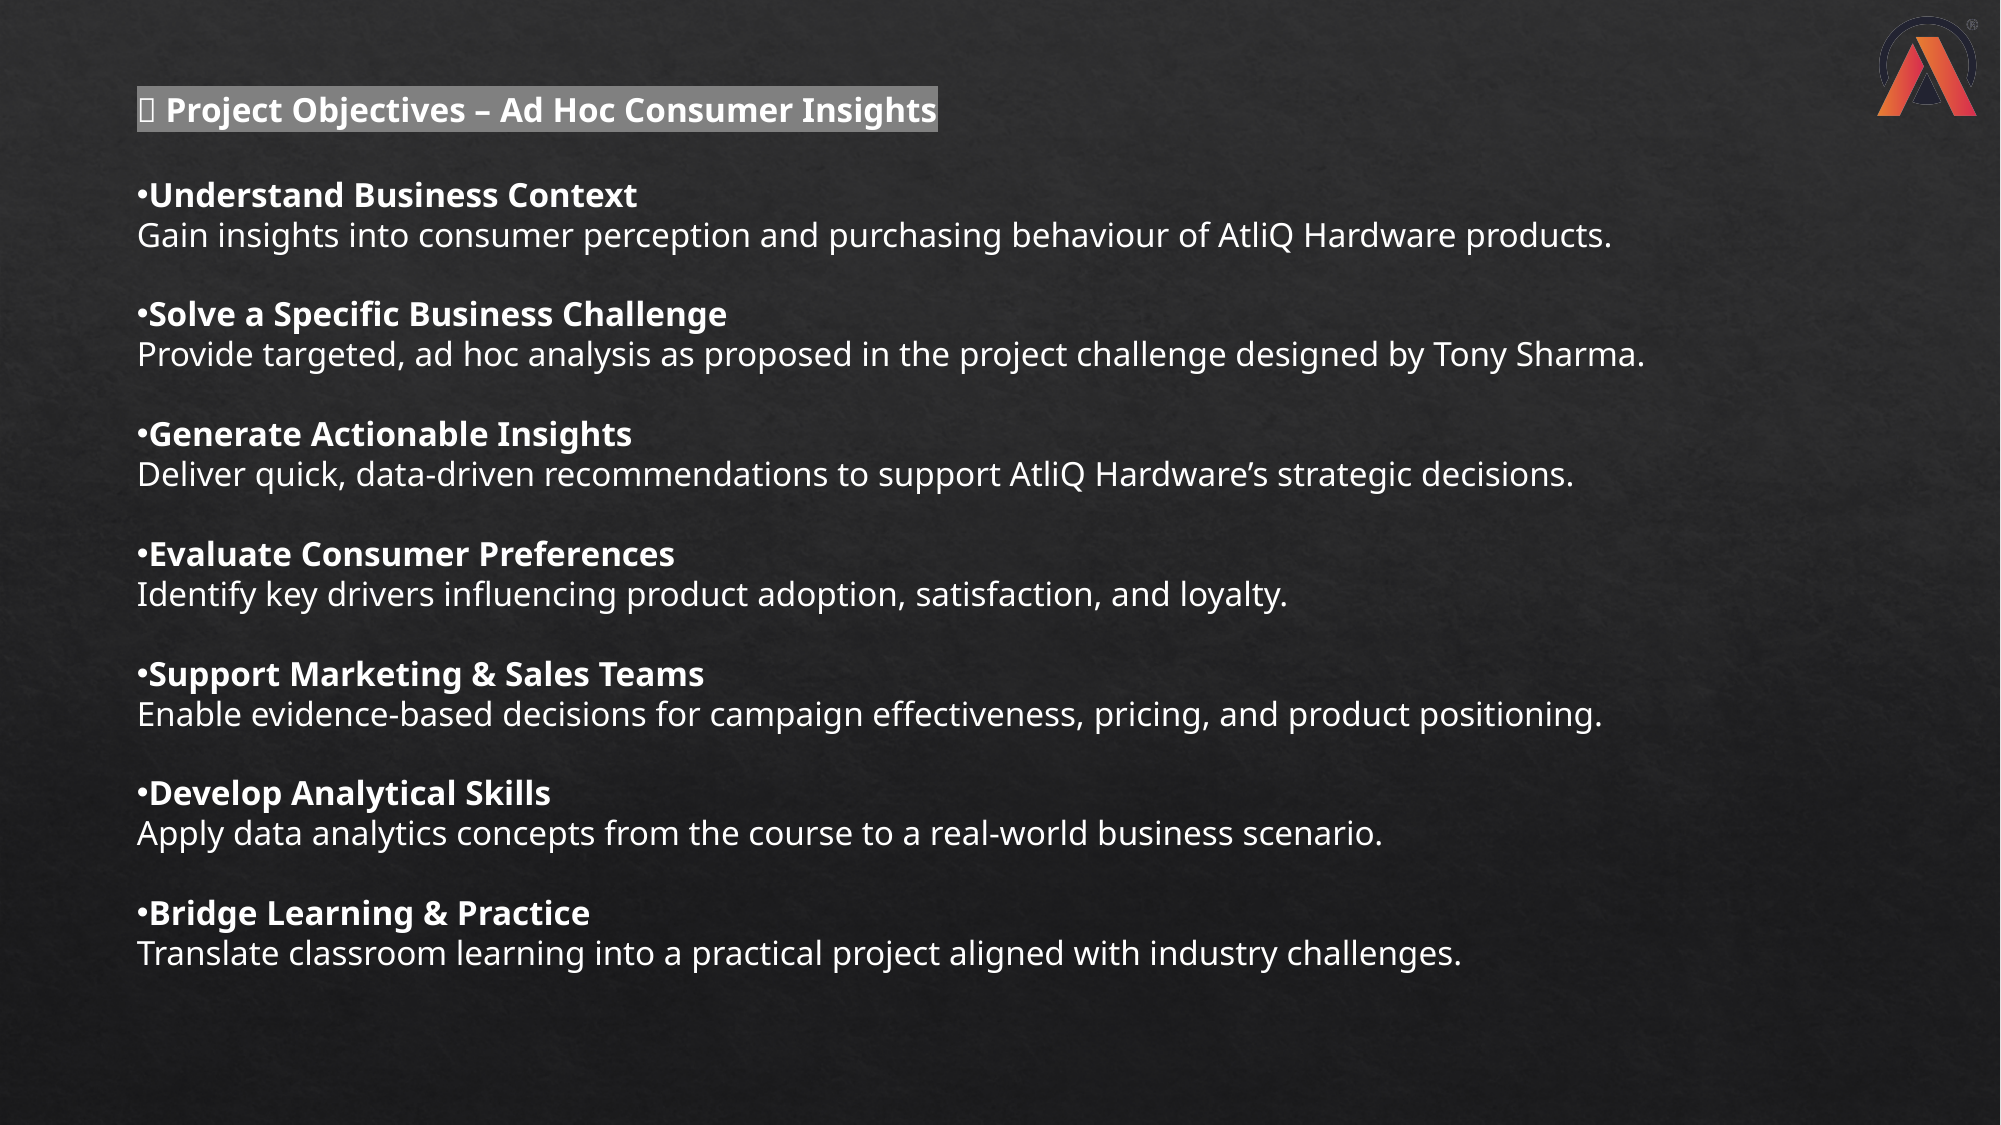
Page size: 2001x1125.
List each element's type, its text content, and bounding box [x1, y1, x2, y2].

picture [1875, 14, 1981, 117]
text_box 🎯 Project Objectives – Ad Hoc Consumer Insights Understand Business Context Gain insights into consumer perception and purchasing behaviour of AtliQ Hardware products. Solve a Specific Business Challenge Provide targeted, ad hoc analysis as proposed in the project challenge designed by Tony Sharma. Generate Actionable Insights Deliver quick, data-driven recommendations to support AtliQ Hardware’s strategic decisions. Evaluate Consumer Preferences Identify key drivers influencing product adoption, satisfaction, and loyalty. Support Marketing & Sales Teams Enable evidence-based decisions for campaign effectiveness, pricing, and product positioning. Develop Analytical Skills Apply data analytics concepts from the course to a real-world business scenario. Bridge Learning & Practice Translate classroom learning into a practical project aligned with industry challenges. [122, 81, 1673, 980]
